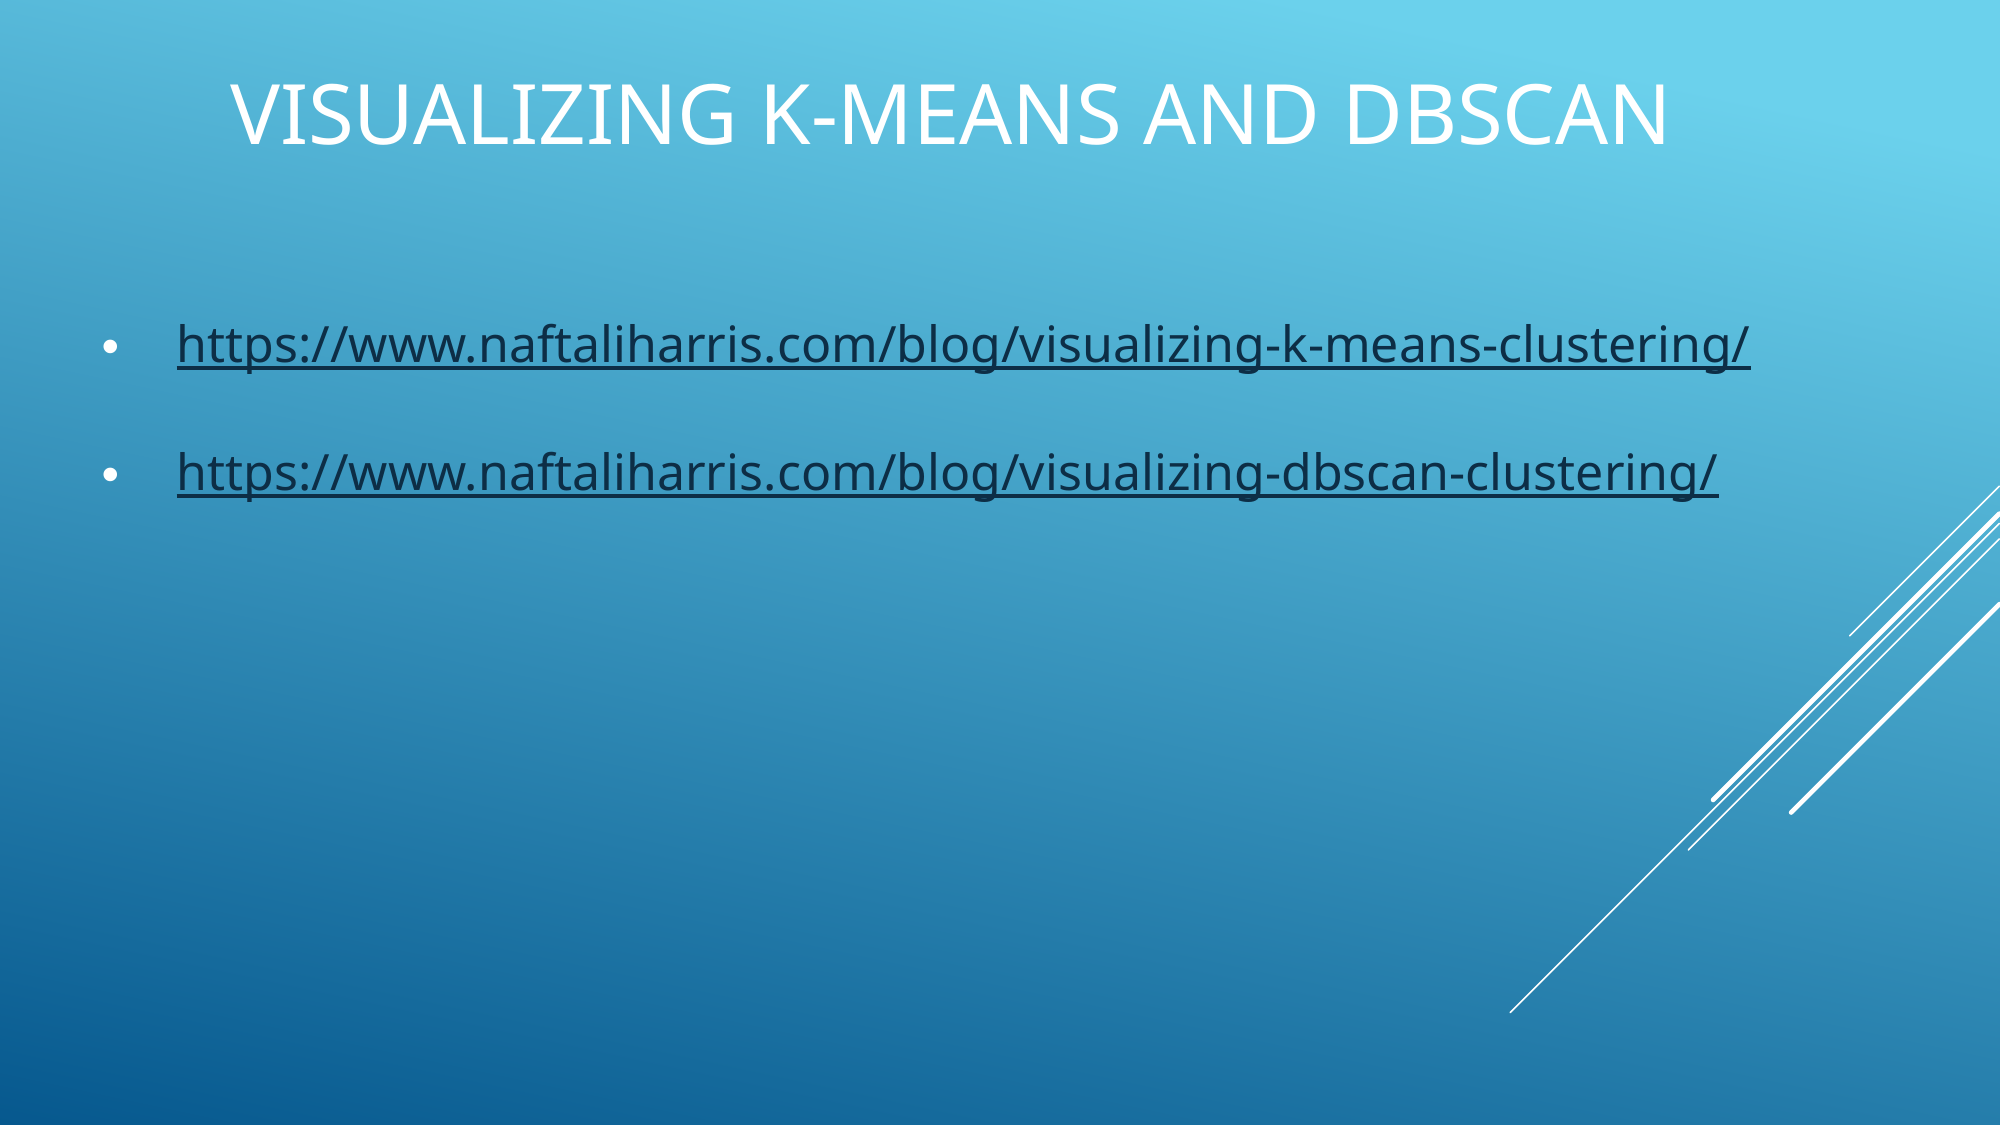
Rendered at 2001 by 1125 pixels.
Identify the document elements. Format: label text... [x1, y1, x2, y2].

title Visualizing K-Means and DBSCAN [178, 66, 1725, 170]
text_box https://www.naftaliharris.com/blog/visualizing-k-means-clustering/ https://www.naftaliharris.com/blog/visualizing-dbscan-clustering/ [86, 304, 1816, 517]
